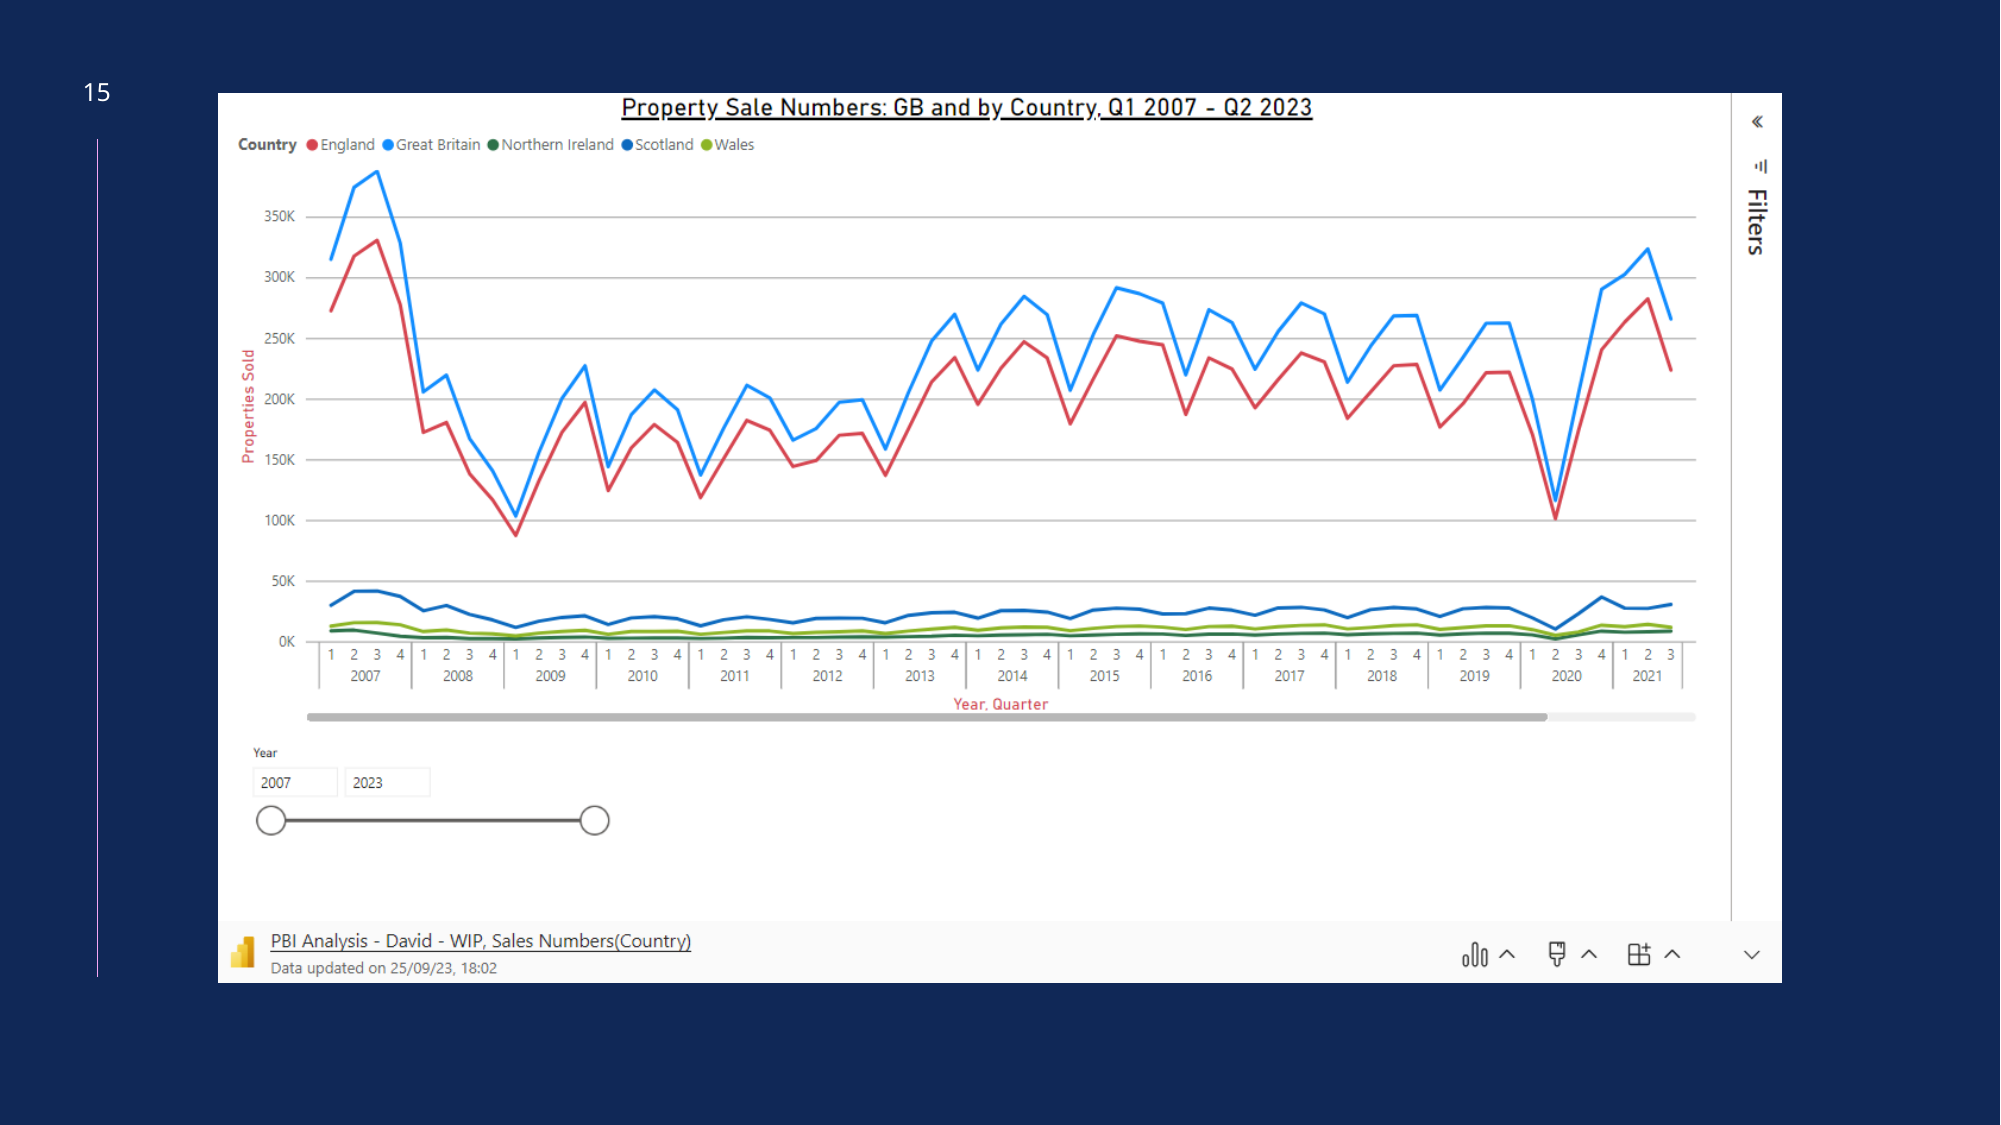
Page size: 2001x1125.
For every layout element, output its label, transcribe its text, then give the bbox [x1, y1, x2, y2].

slide_number 15 [53, 67, 140, 119]
picture [218, 93, 1782, 983]
